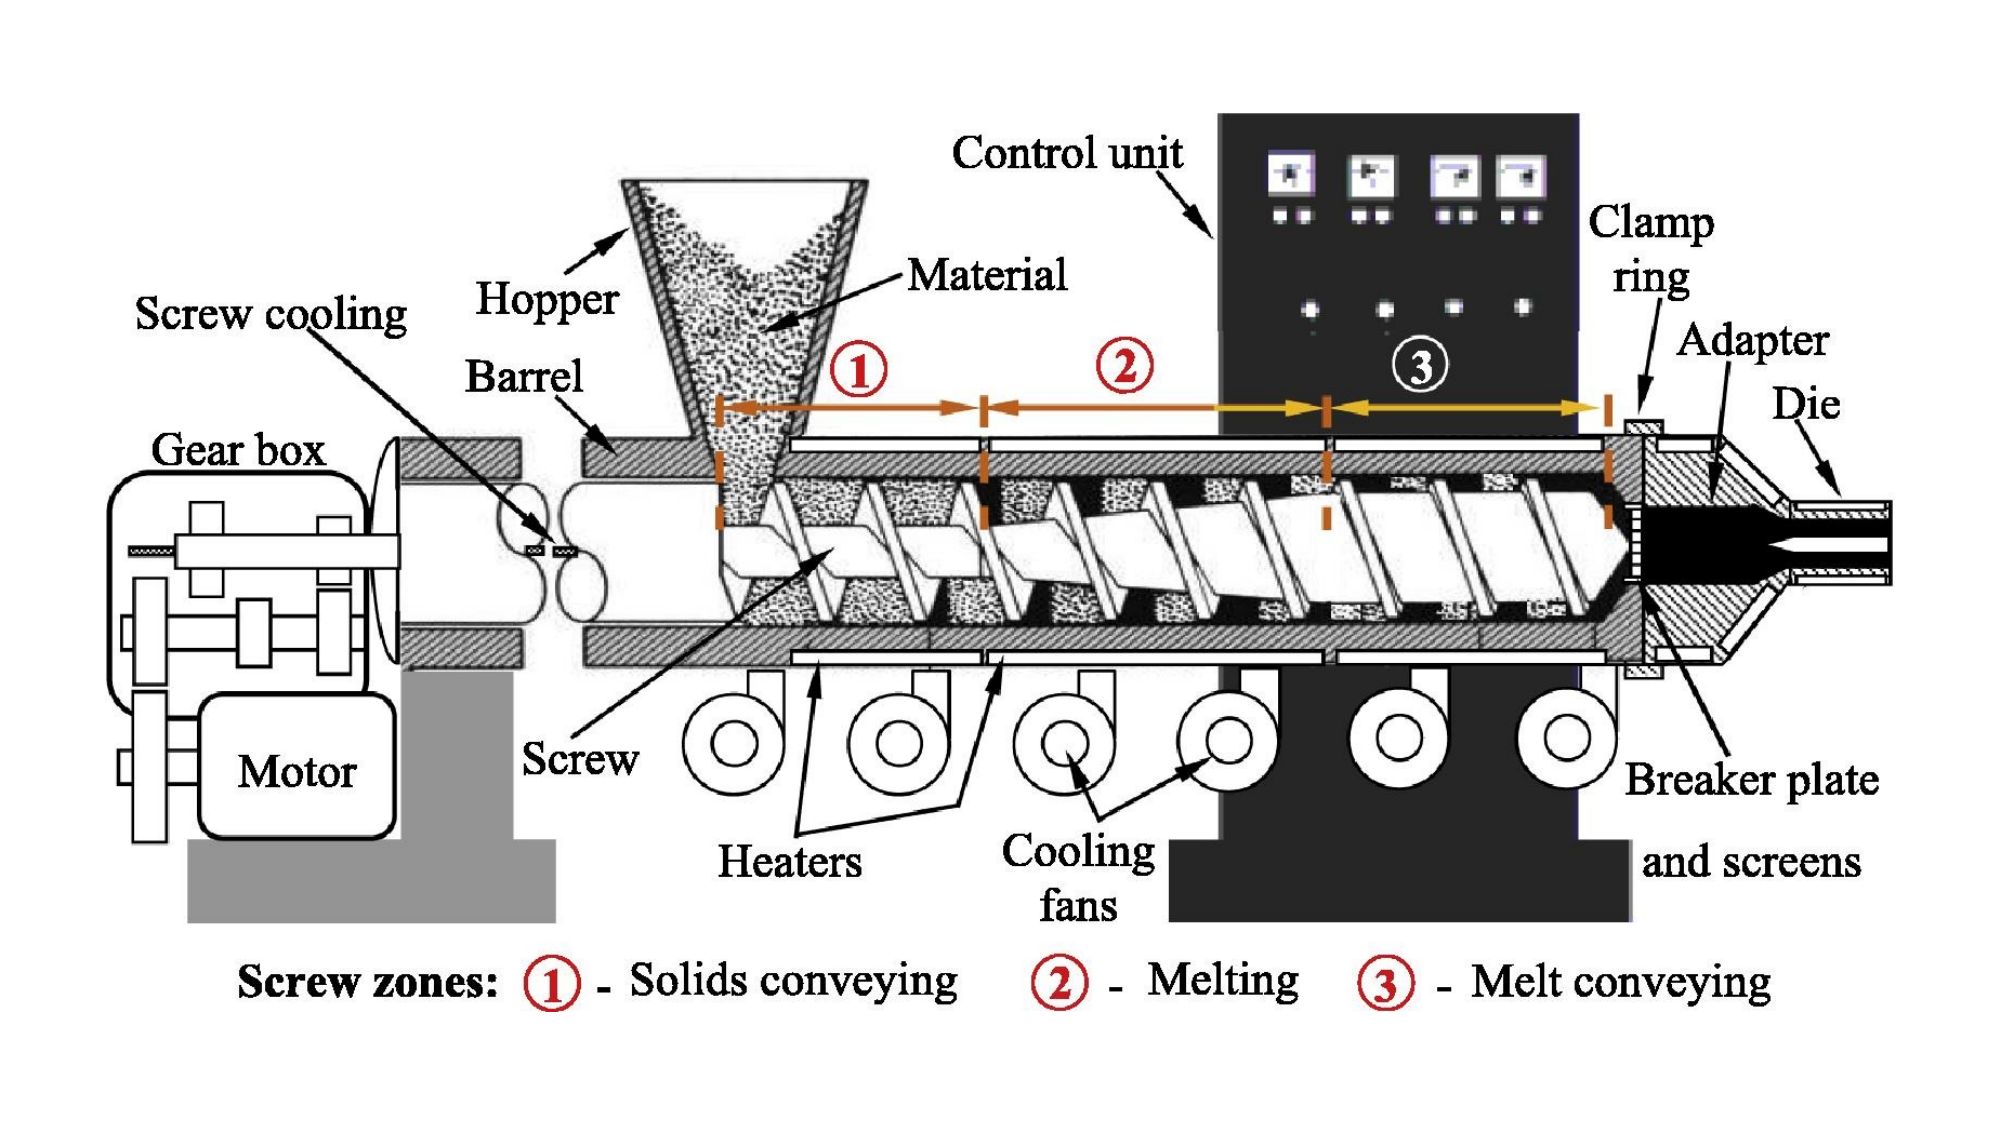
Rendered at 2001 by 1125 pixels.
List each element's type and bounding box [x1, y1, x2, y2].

picture [104, 112, 1895, 1013]
